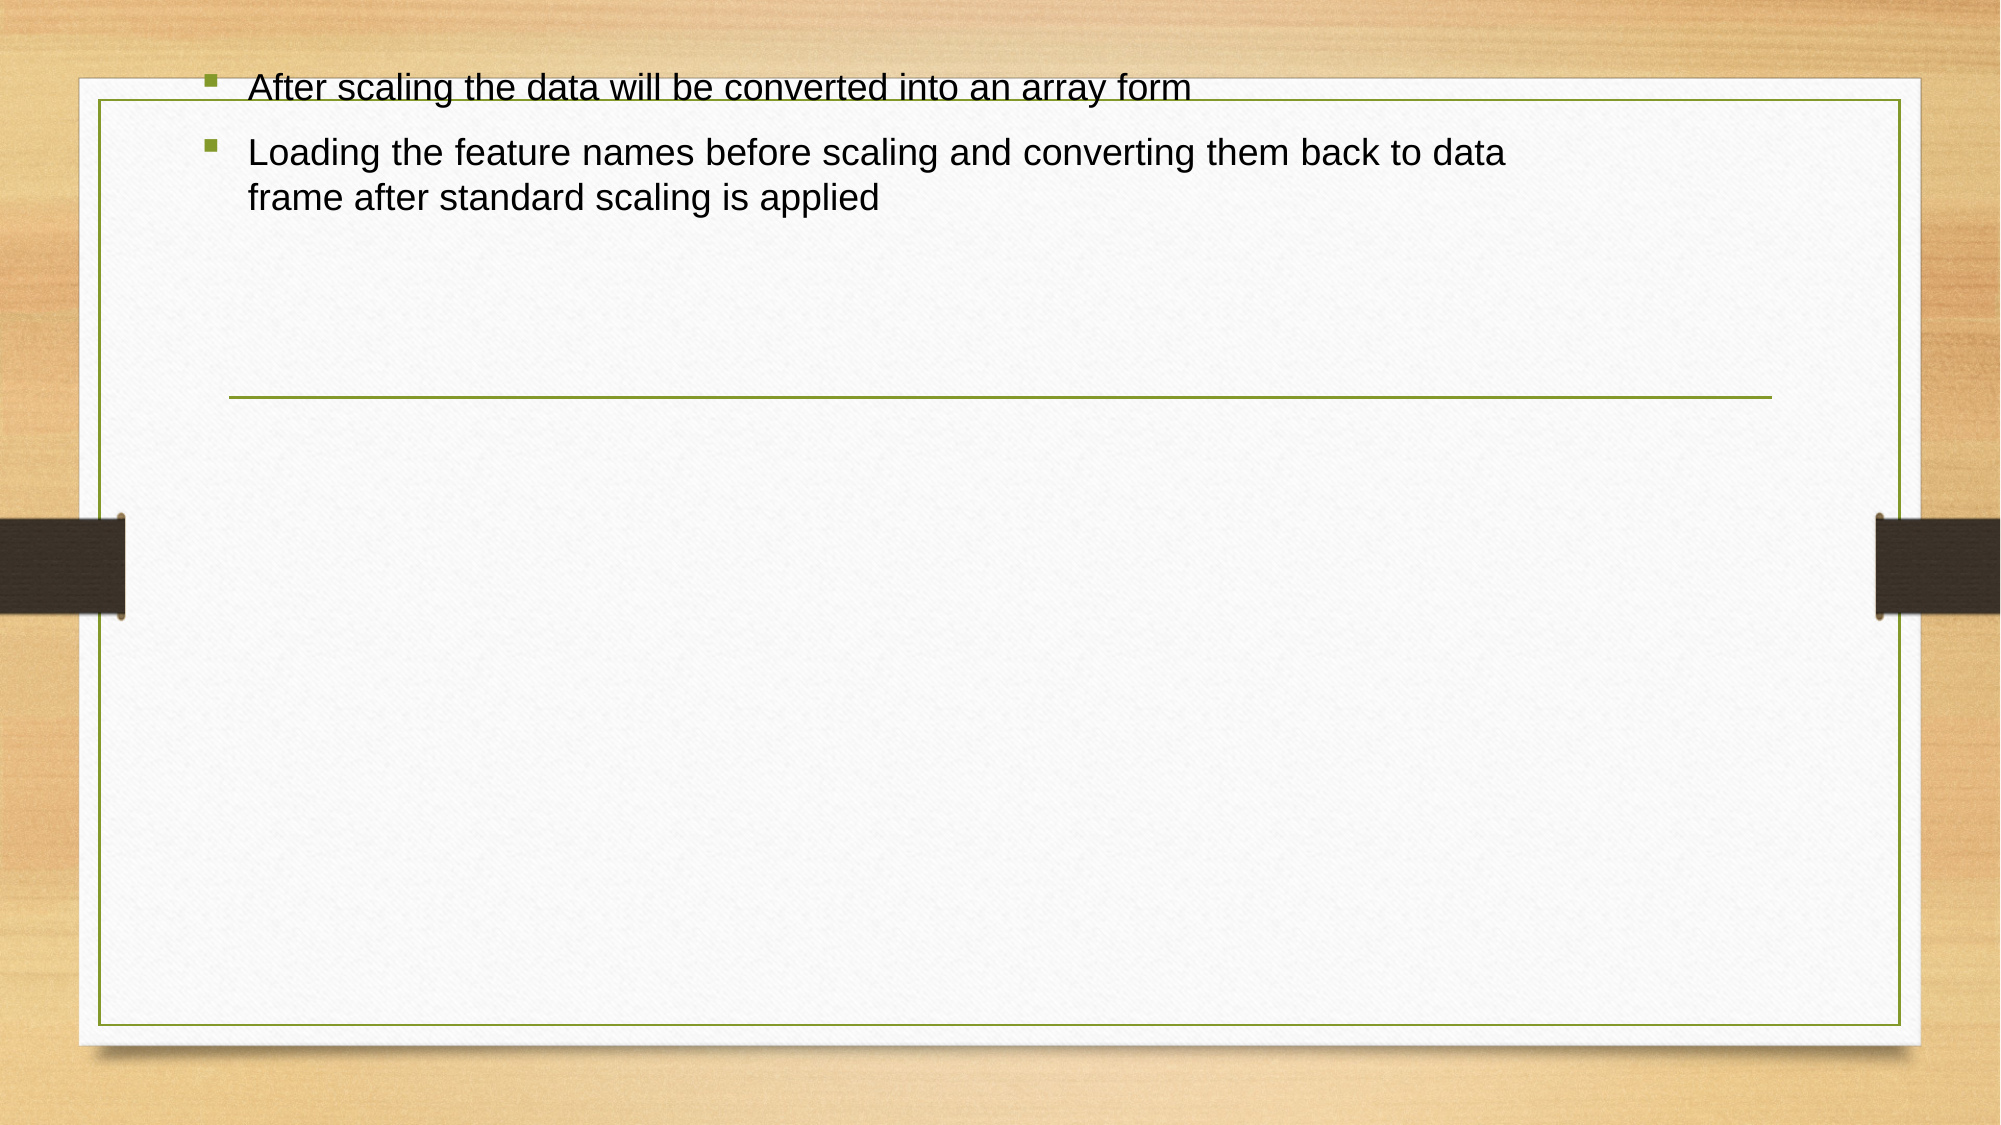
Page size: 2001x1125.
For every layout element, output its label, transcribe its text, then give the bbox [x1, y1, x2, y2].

picture [0, 0, 2001, 1125]
list After scaling the data will be converted into an array form Loading the feature names before scaling and converting them back to data frame after standard scaling is applied [111, 55, 1522, 991]
